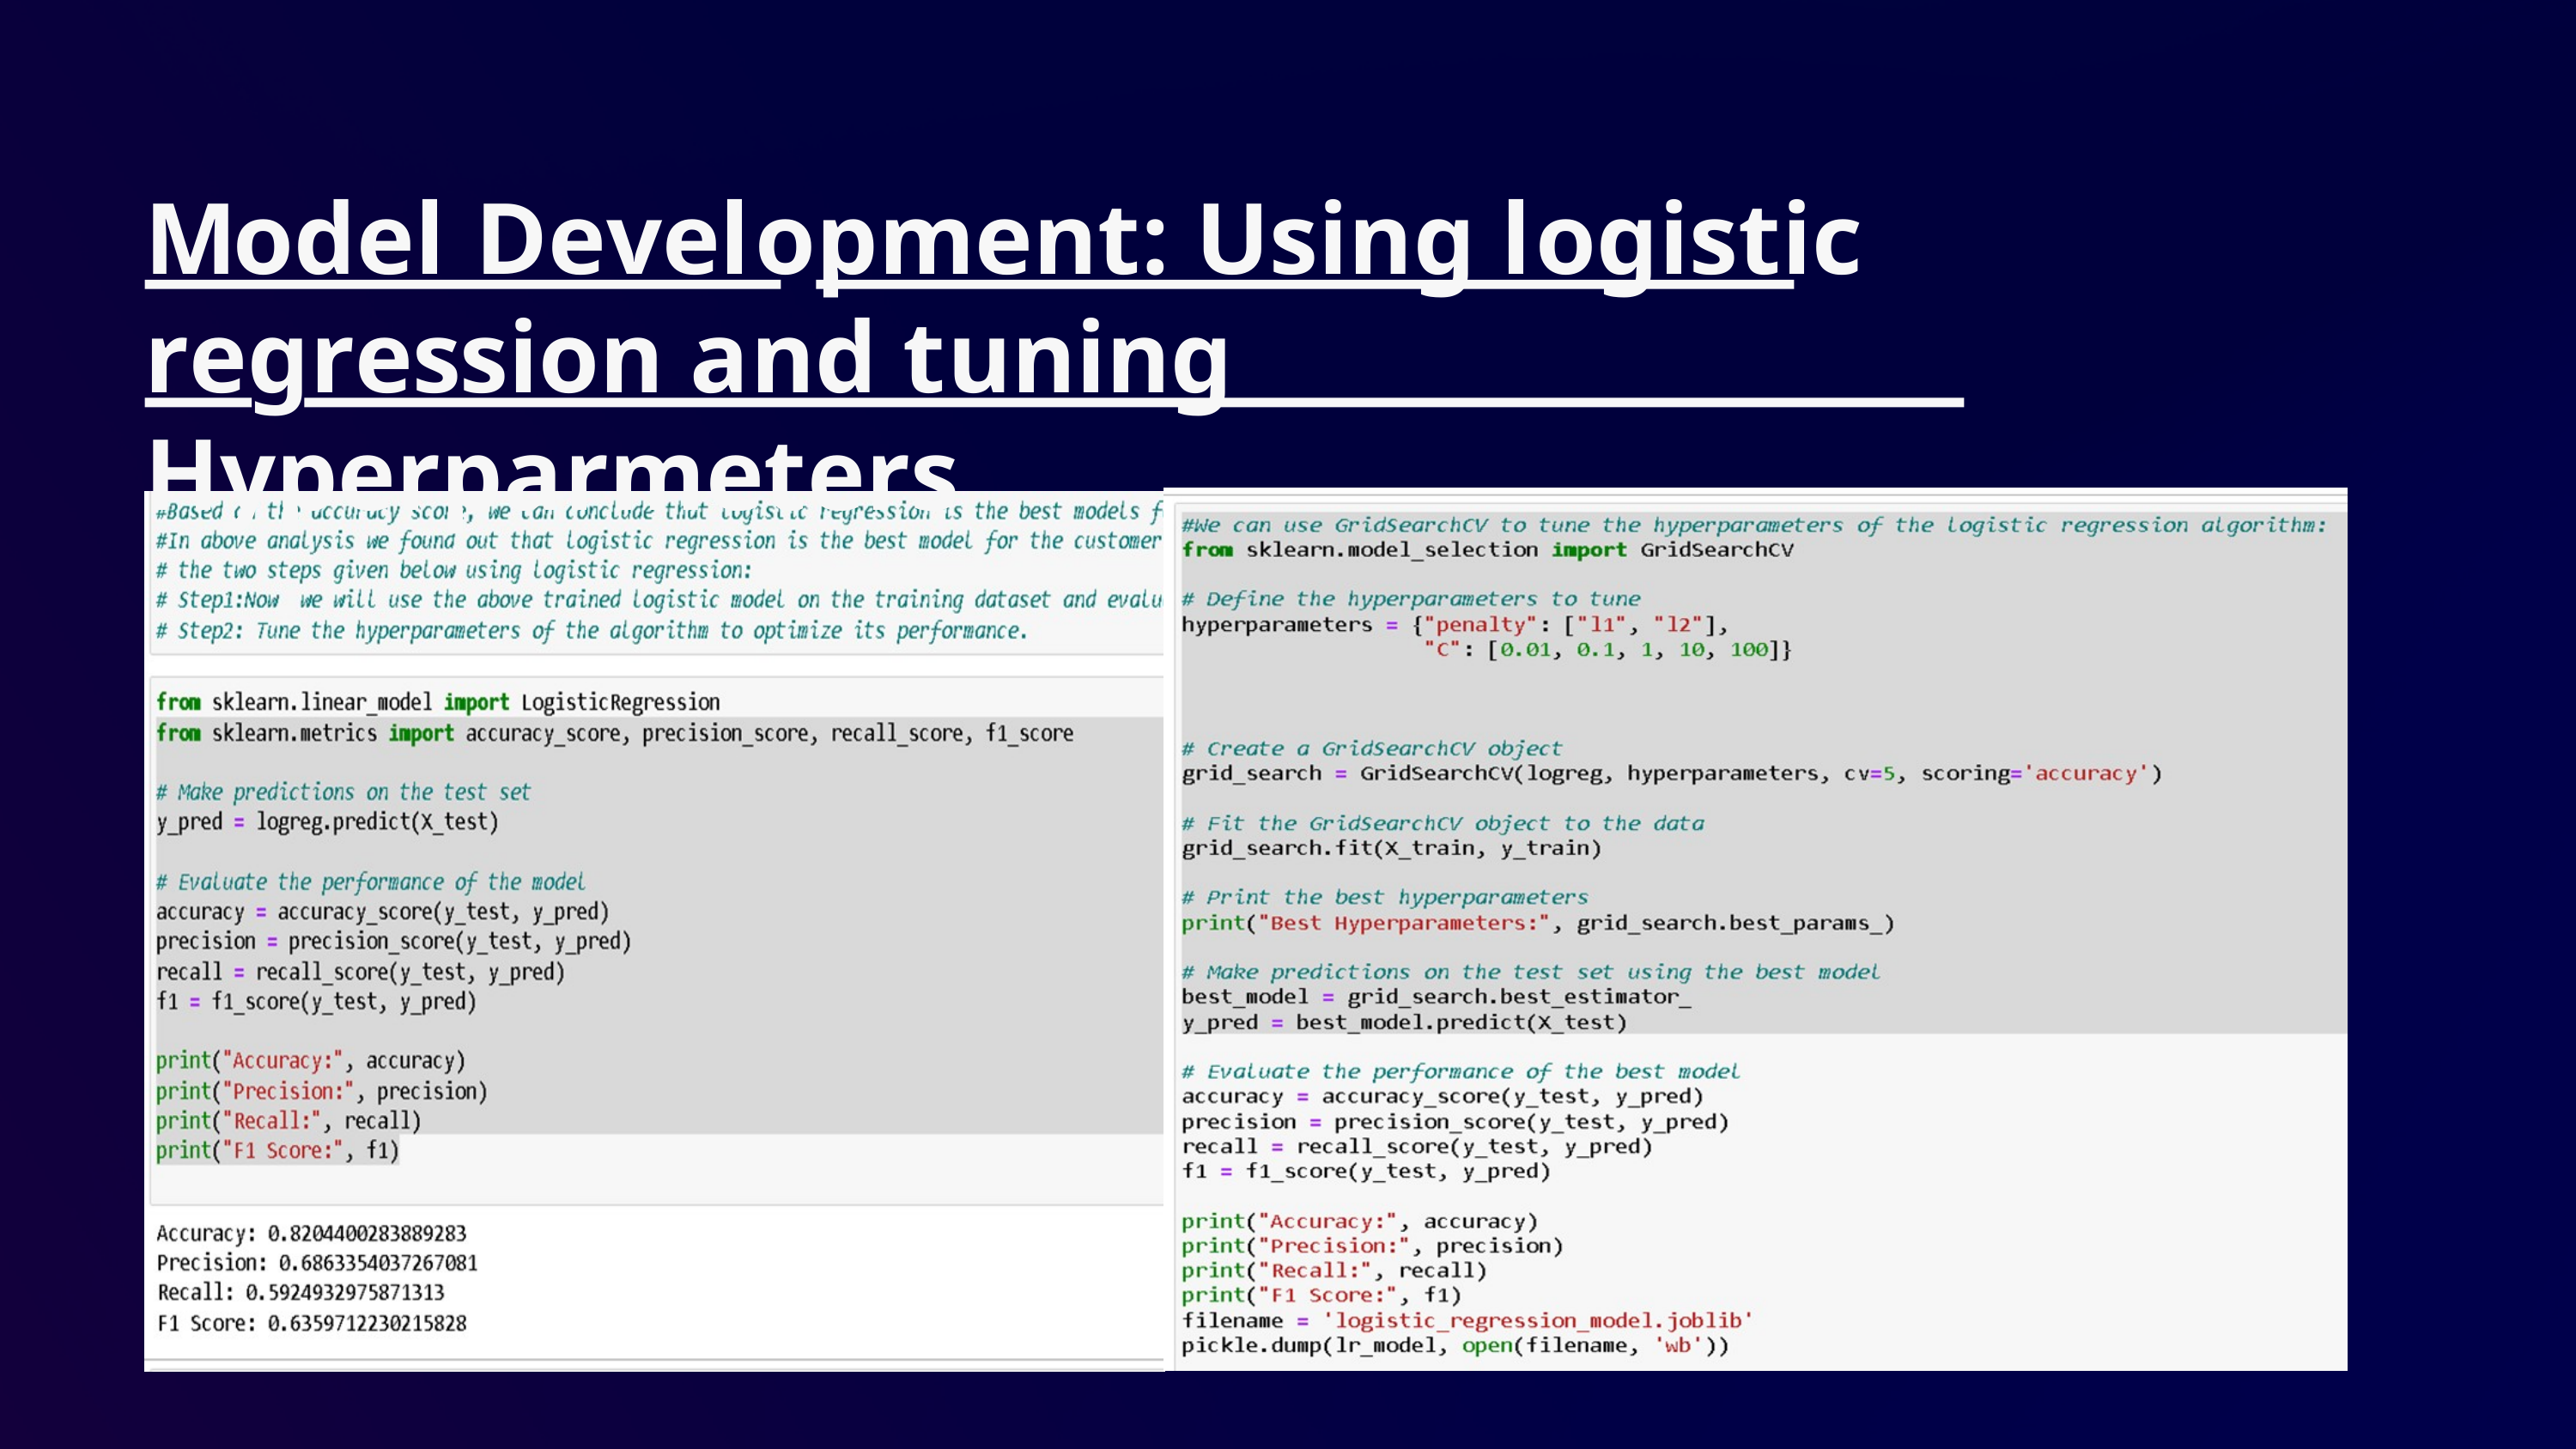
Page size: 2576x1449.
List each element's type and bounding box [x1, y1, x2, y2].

text_box [0, 0, 2576, 1449]
